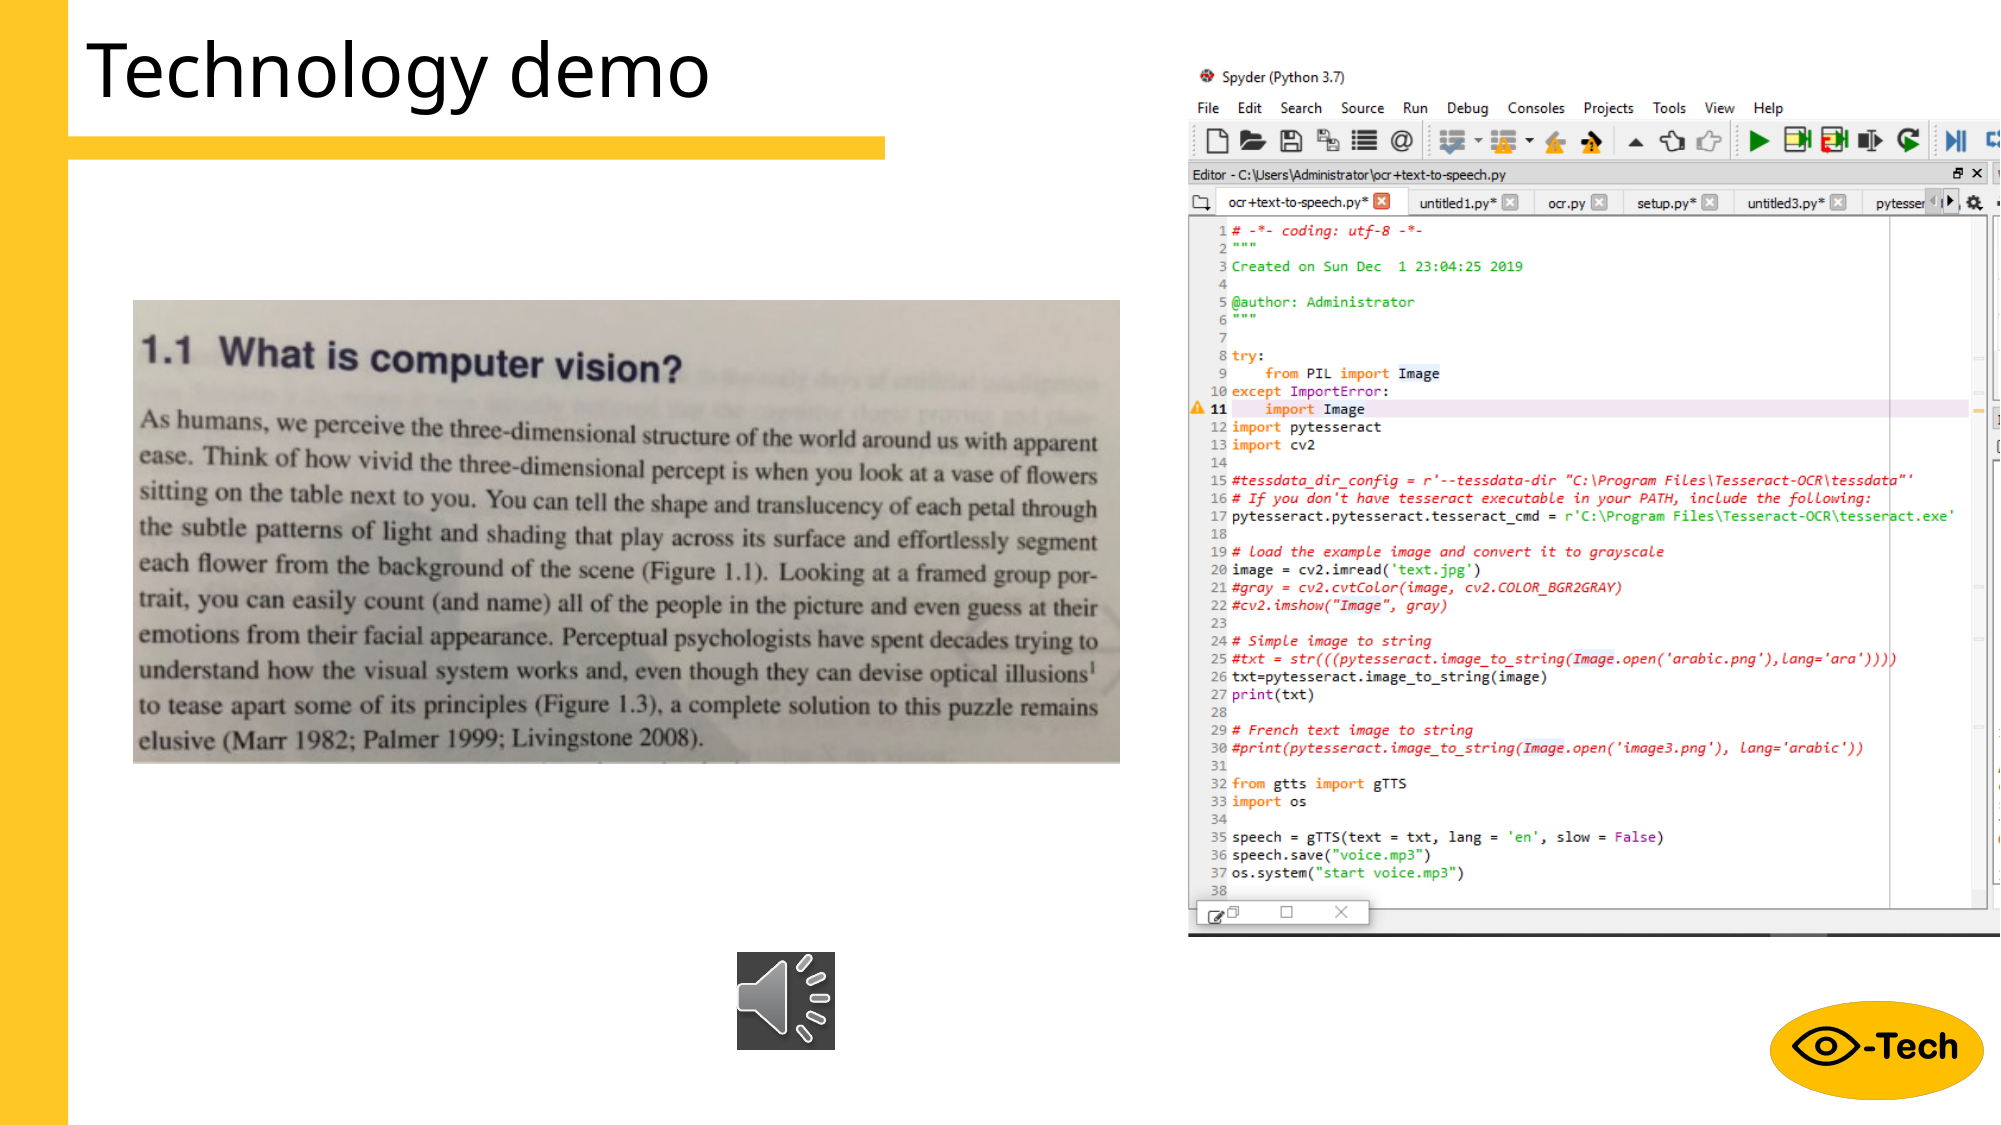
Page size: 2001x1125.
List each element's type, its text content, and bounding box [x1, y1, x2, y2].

picture [735, 950, 836, 1051]
picture [1188, 68, 2000, 937]
text_box [41, 135, 886, 161]
picture [1770, 1001, 2000, 1100]
text_box Technology demo [52, 15, 901, 121]
picture [133, 299, 1120, 764]
text_box [69, 0, 2000, 1125]
text_box [0, 0, 69, 1125]
